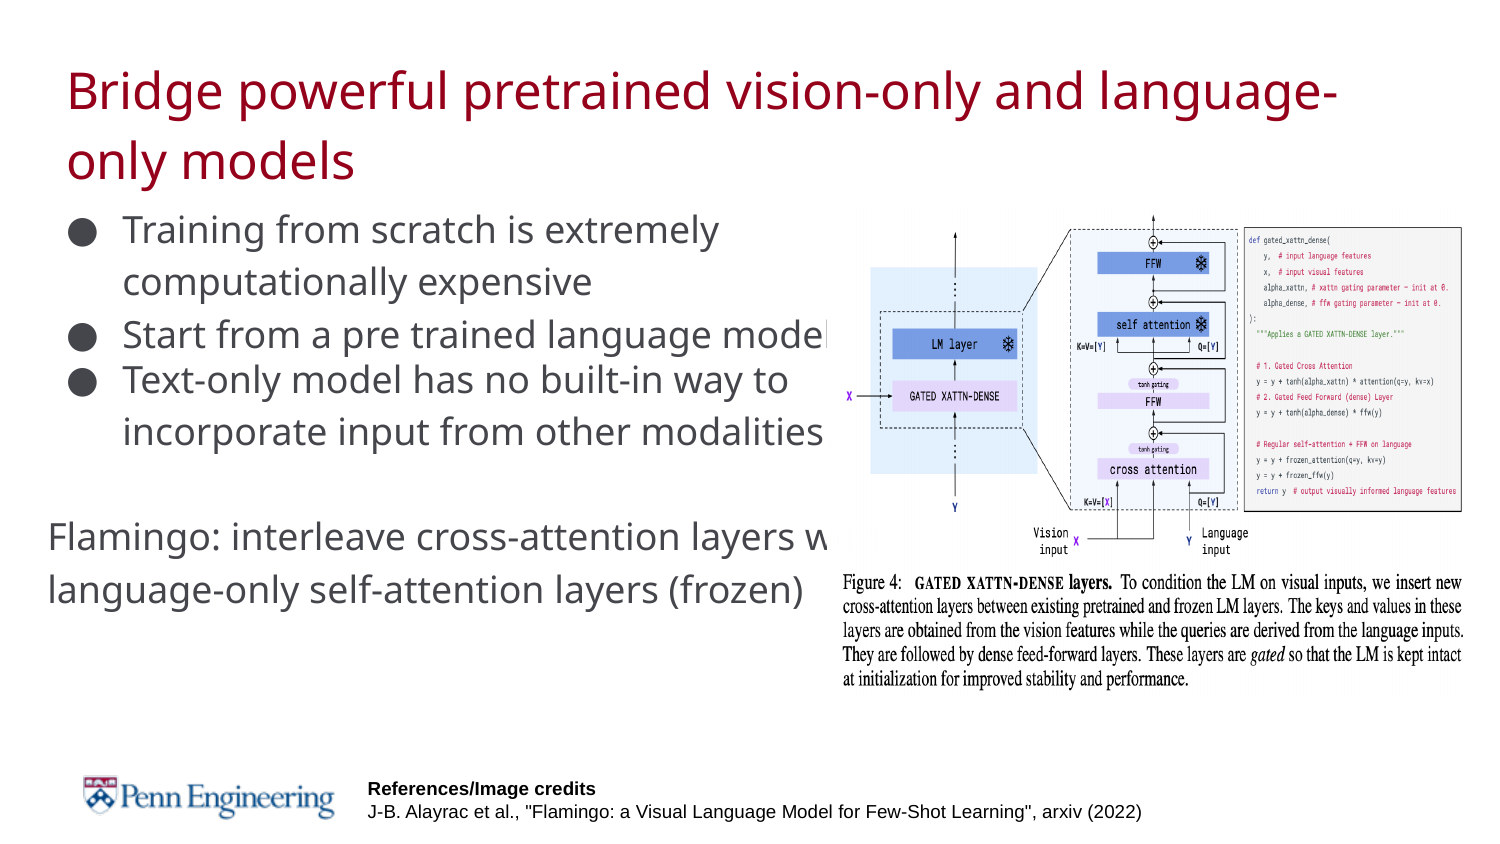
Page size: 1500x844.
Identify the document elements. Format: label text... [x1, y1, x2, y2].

text_box Training from scratch is extremely computationally expensive Start from a pre trained language model Text-only model has no built-in way to incorporate input from other modalities. Flamingo: interleave cross-attention layers with language-only self-attention layers (frozen) [32, 166, 1490, 787]
text_box References/Image credits J-B. Alayrac et al., "Flamingo: a Visual Language Model for Few-Shot Learning", arxiv (2022) [352, 761, 1500, 837]
title Bridge powerful pretrained vision-only and language-only models [51, 72, 1449, 166]
picture [75, 787, 343, 823]
picture [827, 203, 1470, 697]
